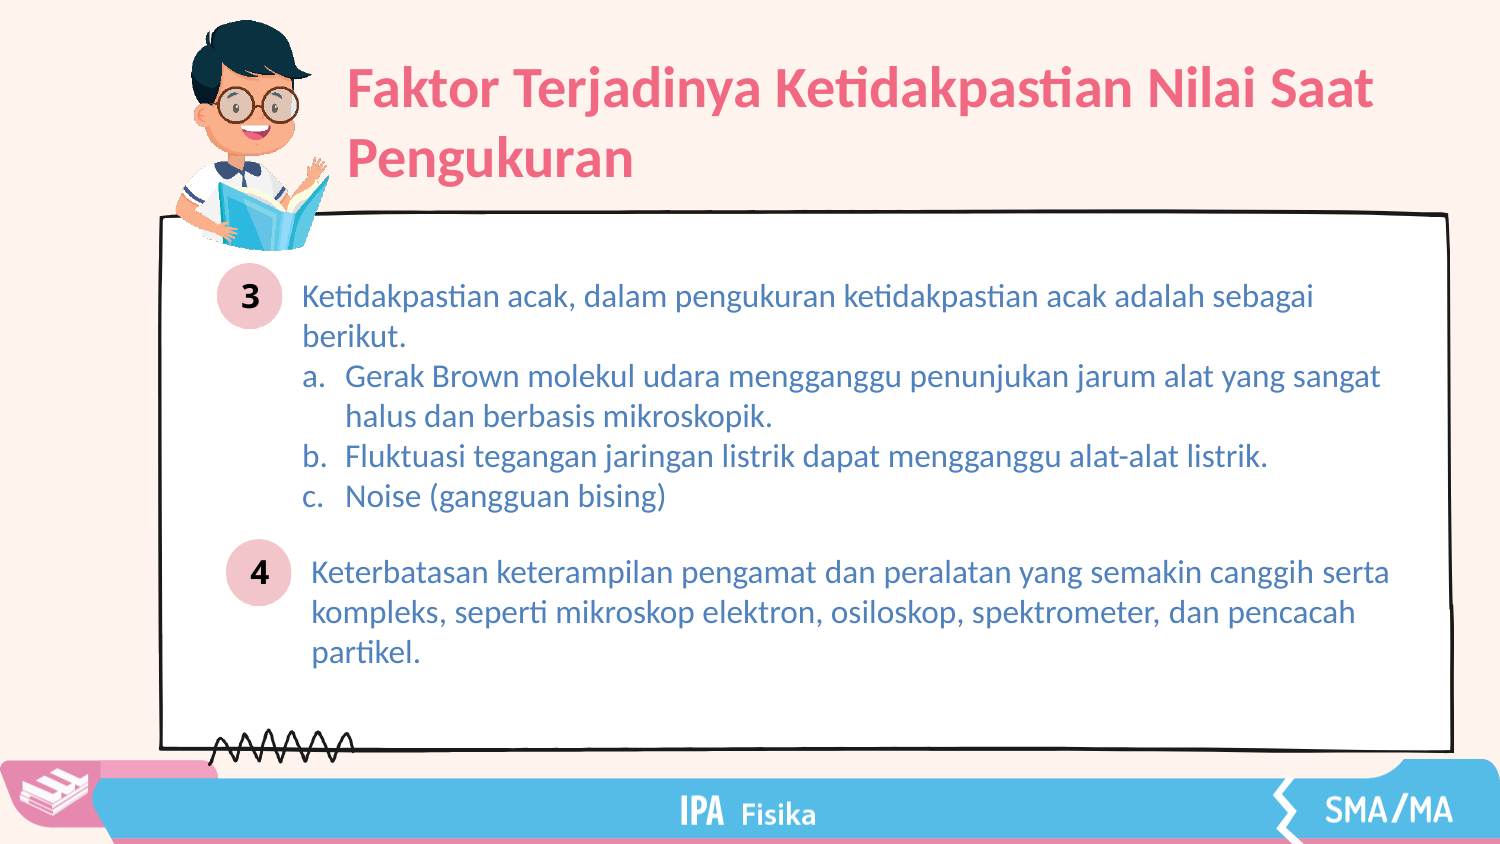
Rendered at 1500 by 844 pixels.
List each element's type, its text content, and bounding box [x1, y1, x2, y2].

text_box Faktor Terjadinya Ketidakpastian Nilai Saat Pengukuran [335, 35, 1470, 199]
picture [175, 19, 330, 253]
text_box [207, 256, 1424, 517]
picture [0, 759, 1500, 844]
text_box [216, 532, 1433, 622]
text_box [144, 197, 1467, 777]
